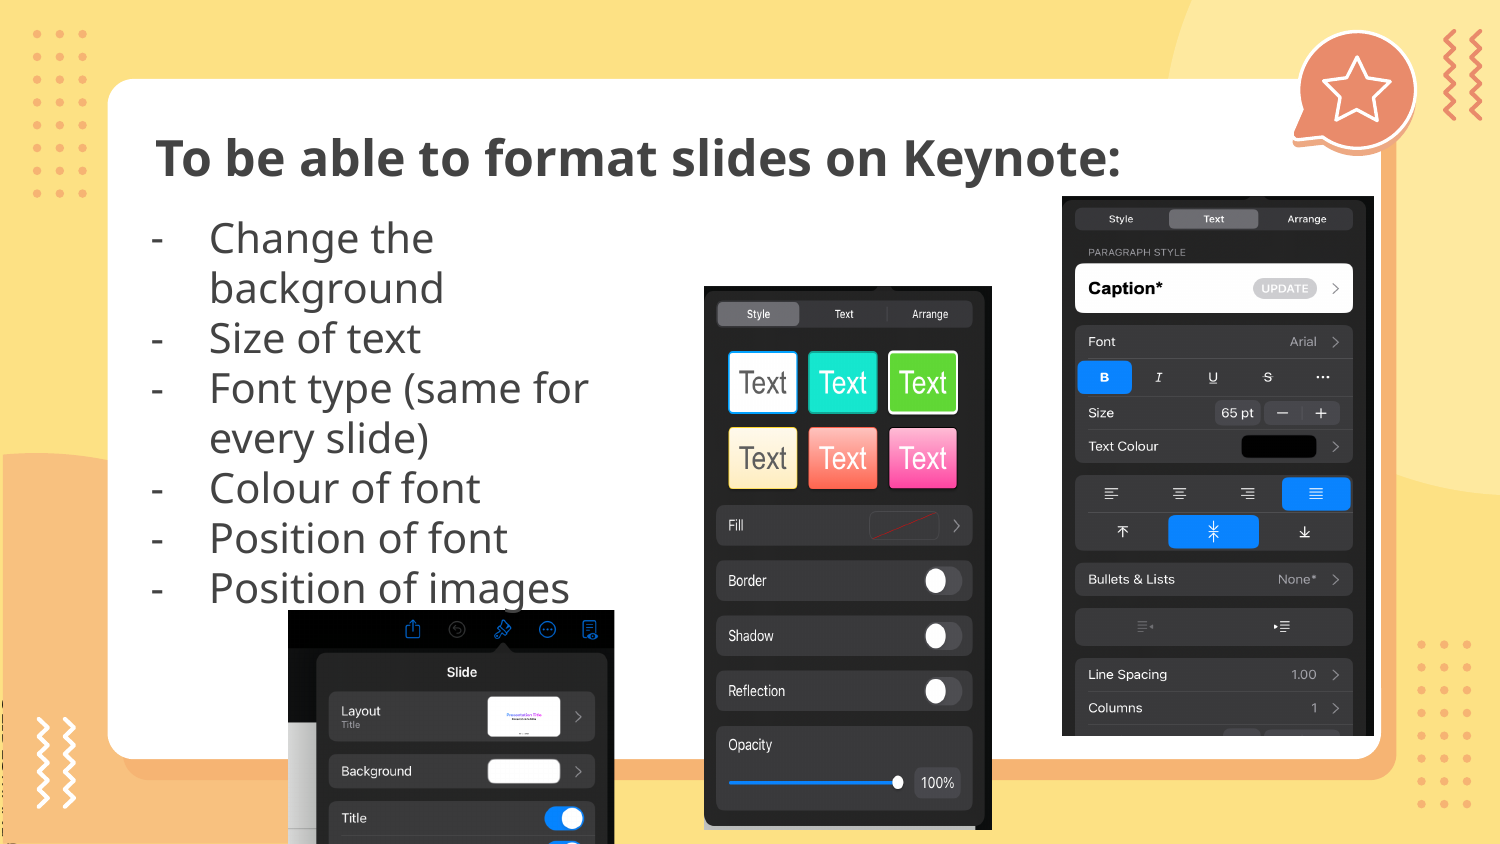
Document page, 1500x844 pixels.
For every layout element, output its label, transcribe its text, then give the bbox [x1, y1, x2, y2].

picture [287, 609, 615, 844]
text_box Change the background Size of text Font type (same for every slide) Colour of font Position of font Position of images [118, 196, 654, 525]
picture [1061, 196, 1374, 736]
title To be able to format slides on Keynote: [140, 102, 1350, 197]
picture [704, 286, 992, 831]
